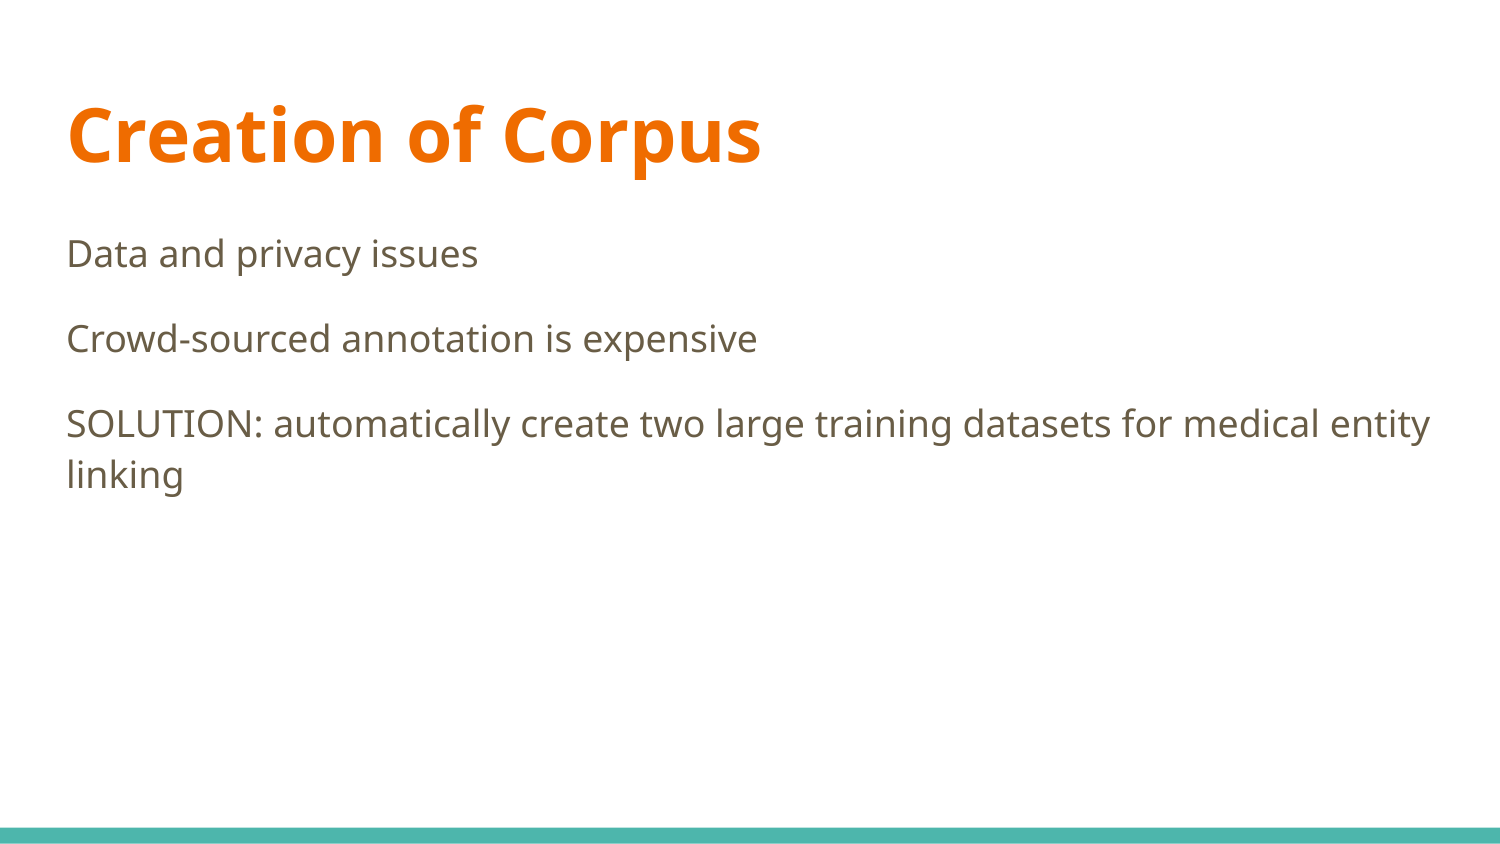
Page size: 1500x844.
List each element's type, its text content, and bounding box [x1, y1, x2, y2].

list Data and privacy issues Crowd-sourced annotation is expensive SOLUTION: automatically create two large training datasets for medical entity linking [51, 207, 1449, 750]
title Creation of Corpus [51, 72, 1449, 189]
